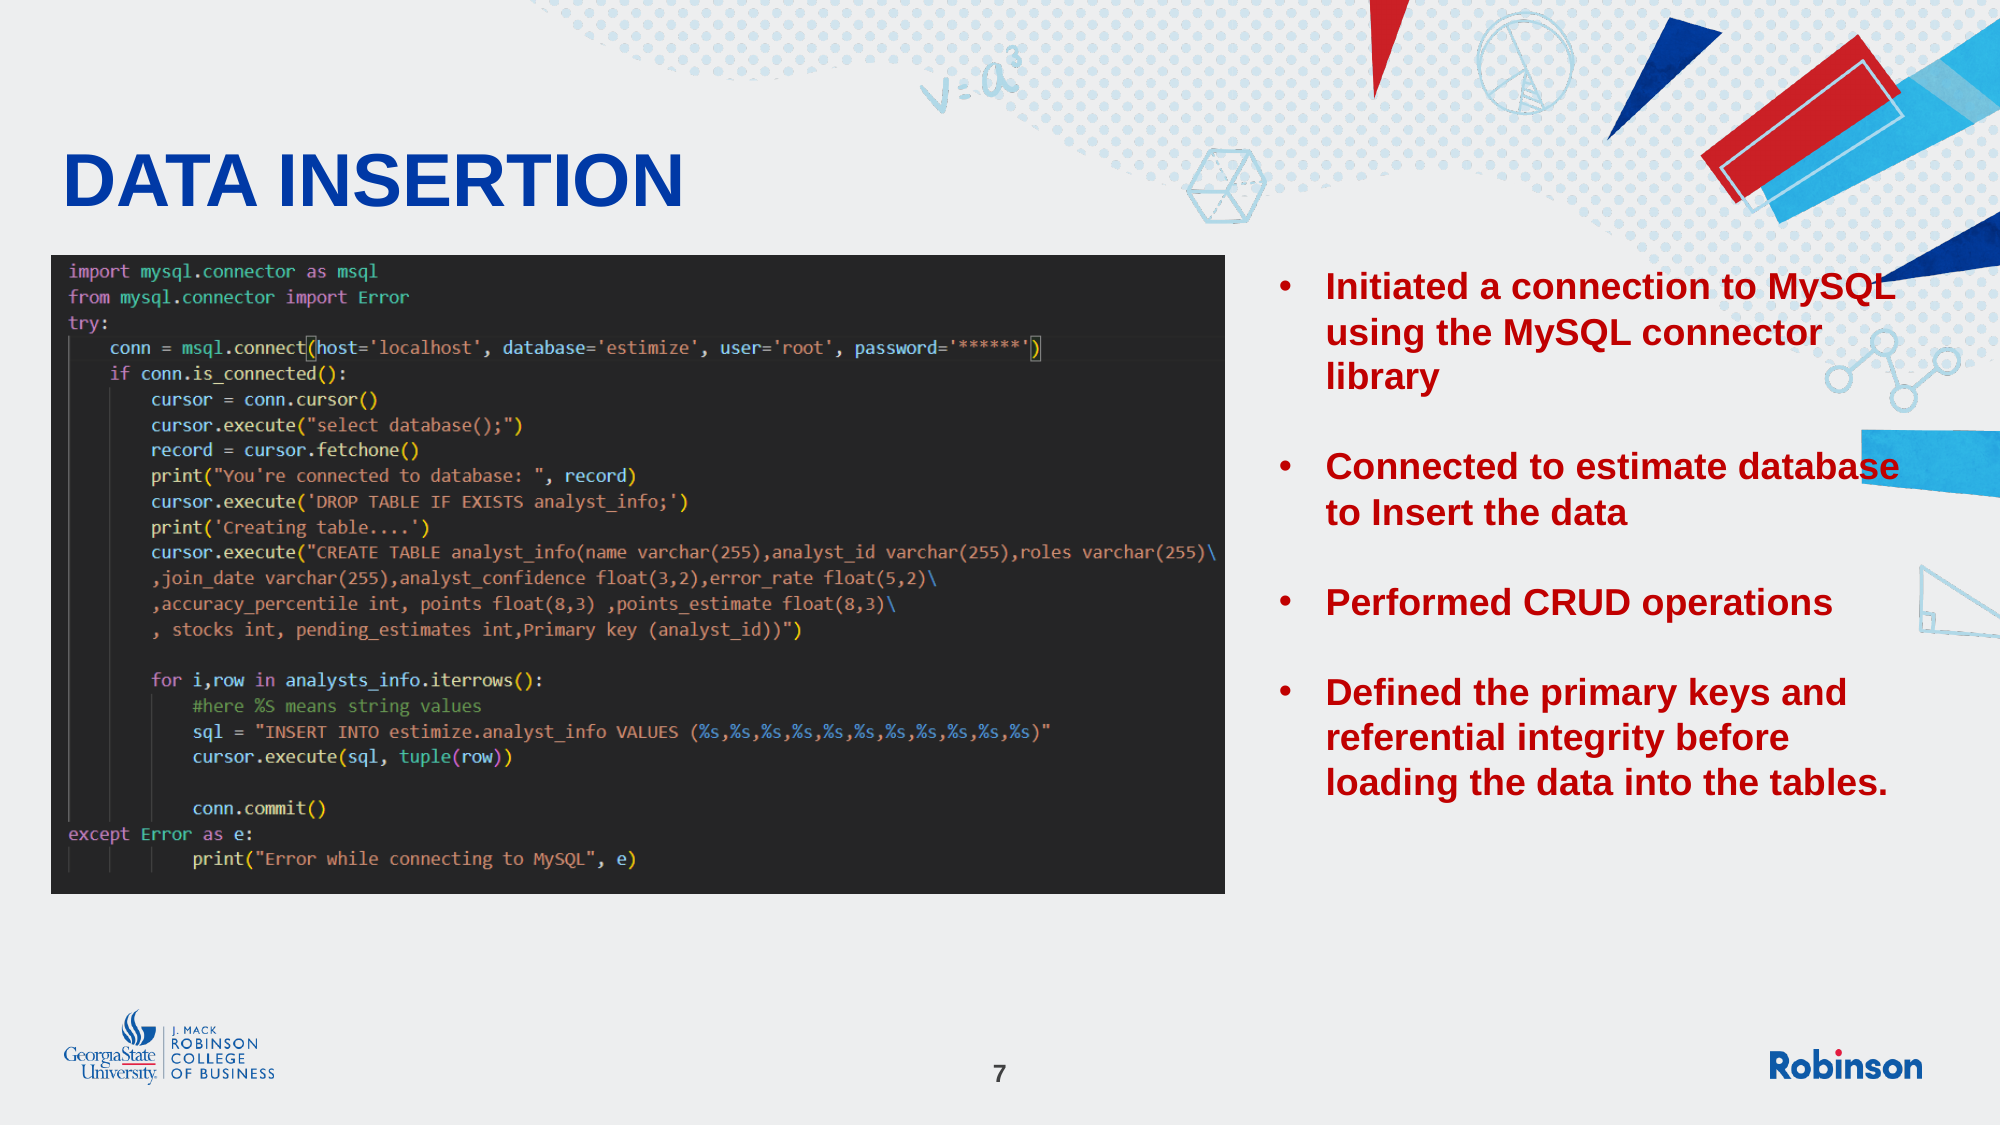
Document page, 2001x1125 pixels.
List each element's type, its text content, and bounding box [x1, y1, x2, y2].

text_box Initiated a connection to MySQL using the MySQL connector library Connected to estimate database to Insert the data Performed CRUD operations Defined the primary keys and referential integrity before loading the data into the tables. [1263, 255, 1938, 900]
title DATA INSERTION [62, 141, 1938, 223]
slide_number 7 [774, 1042, 1225, 1103]
picture [0, 0, 2000, 1125]
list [51, 255, 1225, 894]
